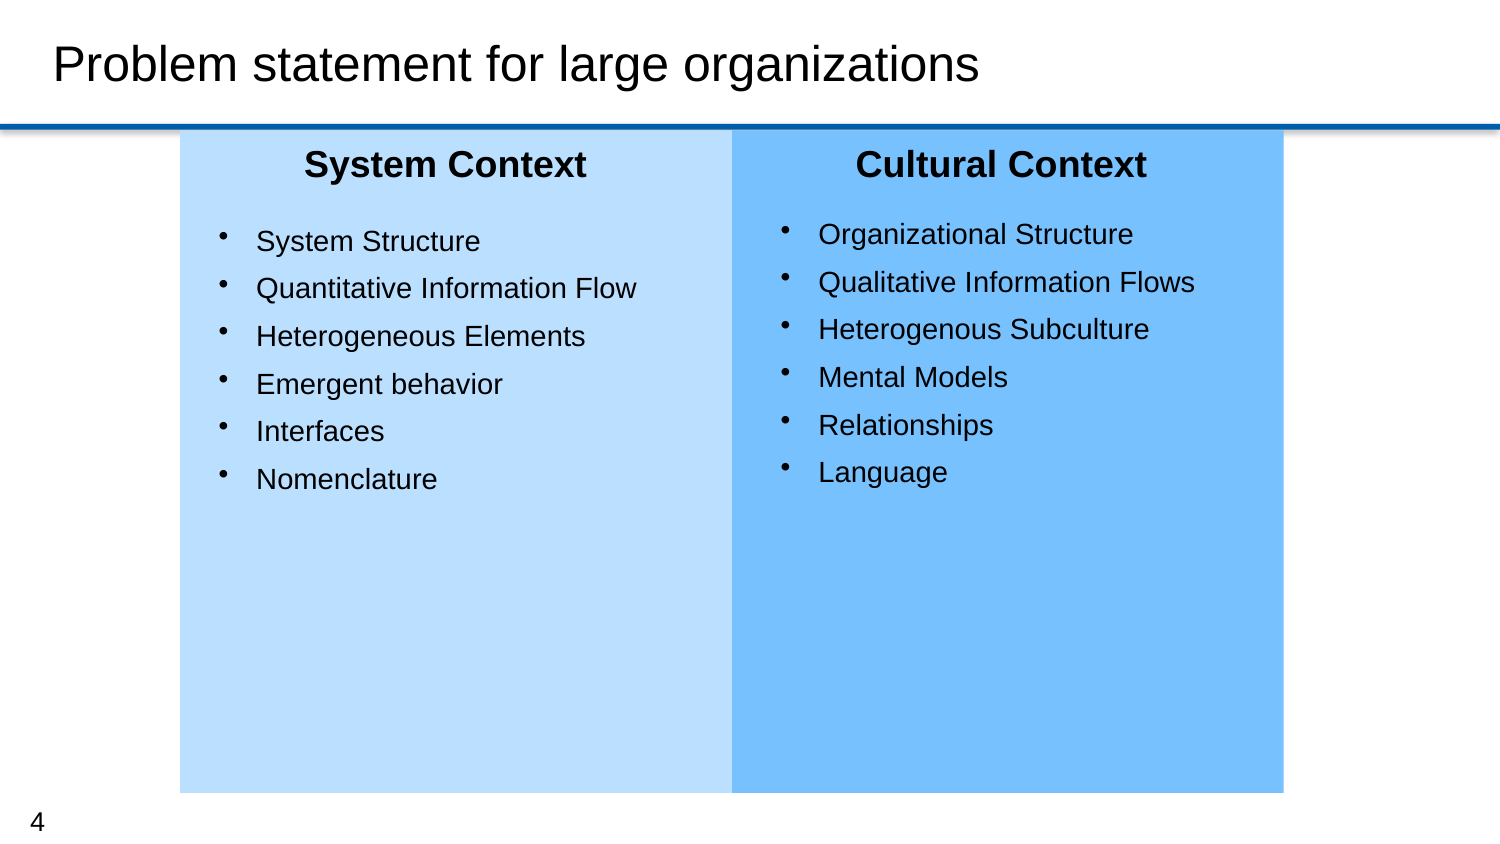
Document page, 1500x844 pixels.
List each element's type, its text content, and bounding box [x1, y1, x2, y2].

title Problem statement for large organizations [37, 9, 1138, 113]
text_box [734, 128, 1286, 795]
slide_number 4 [4, 796, 71, 844]
text_box Cultural Context [840, 132, 1163, 193]
text_box Organizational Structure Qualitative Information Flows Heterogenous Subculture Mental Models Relationships Language [765, 208, 1250, 765]
text_box [178, 128, 734, 795]
list System Structure Quantitative Information Flow Heterogeneous Elements Emergent behavior Interfaces Nomenclature [203, 214, 689, 772]
text_box System Context [289, 132, 603, 193]
